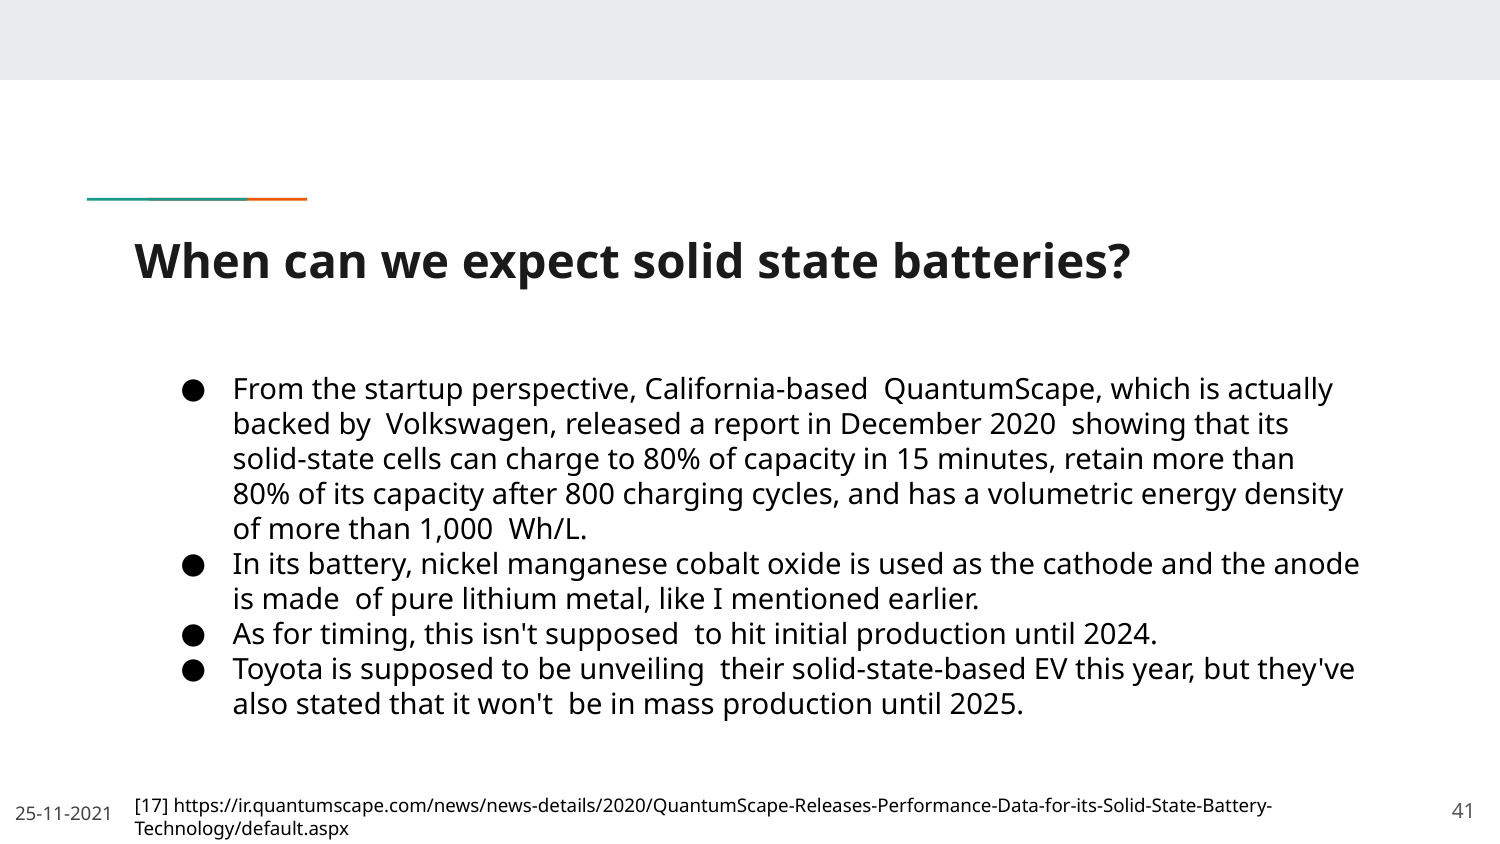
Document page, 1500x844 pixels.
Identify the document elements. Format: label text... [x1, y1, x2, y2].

text_box 25-11-2021 [0, 790, 247, 836]
slide_number ‹#› [1401, 779, 1491, 844]
text_box From the startup perspective, California-based QuantumScape, which is actually backed by Volkswagen, released a report in December 2020 showing that its solid-state cells can charge to 80% of capacity in 15 minutes, retain more than 80% of its capacity after 800 charging cycles, and has a volumetric energy density of more than 1,000 Wh/L. In its battery, nickel manganese cobalt oxide is used as the cathode and the anode is made of pure lithium metal, like I mentioned earlier. As for timing, this isn't supposed to hit initial production until 2024. Toyota is supposed to be unveiling their solid-state-based EV this year, but they've also stated that it won't be in mass production until 2025. [142, 355, 1381, 735]
title When can we expect solid state batteries? [119, 216, 1381, 305]
text_box [17] https://ir.quantumscape.com/news/news-details/2020/QuantumScape-Releases-Performance-Data-for-its-Solid-State-Battery-Technology/default.aspx [119, 779, 1401, 844]
